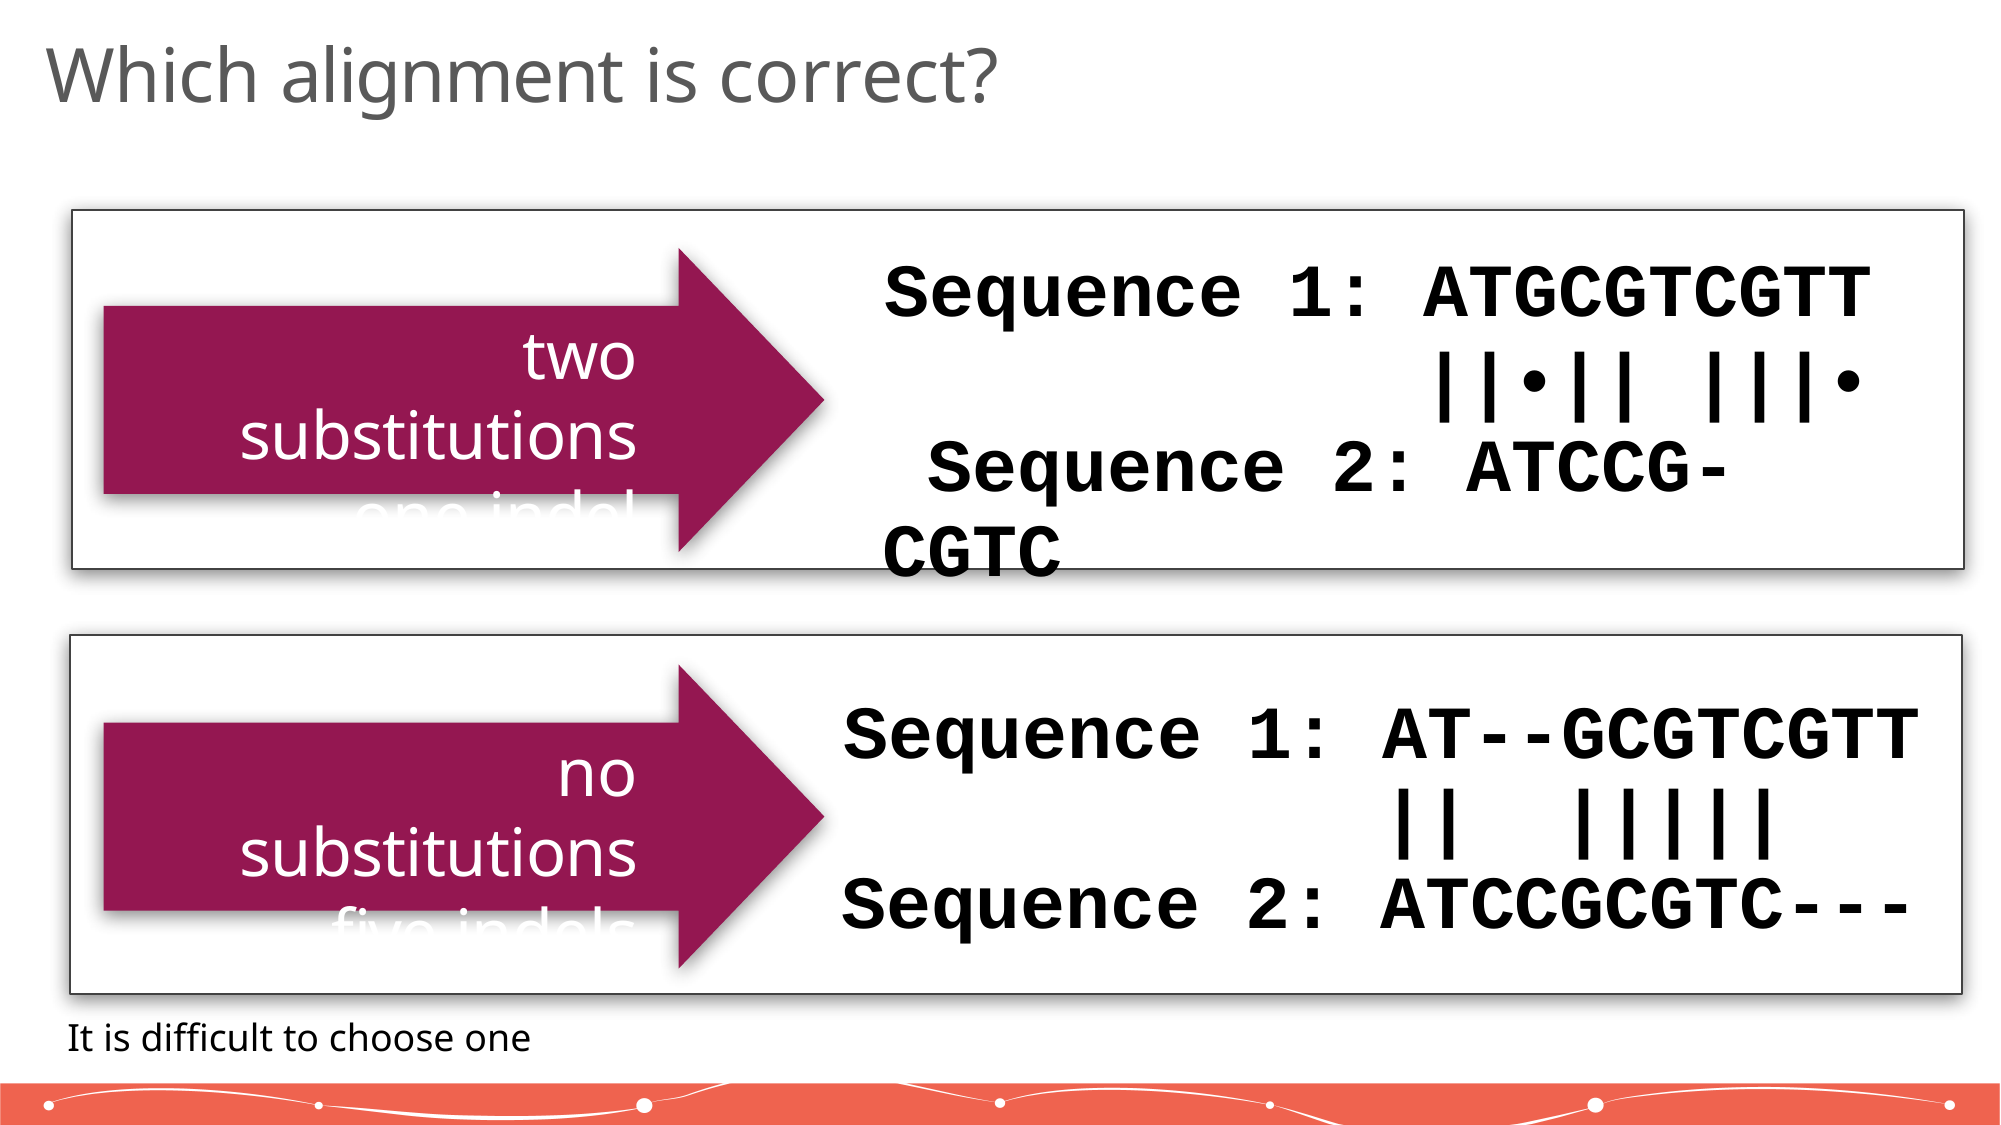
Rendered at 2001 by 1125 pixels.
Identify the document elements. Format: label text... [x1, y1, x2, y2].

text_box It is difficult to choose one [52, 1020, 1964, 1066]
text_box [52, 196, 1985, 595]
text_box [84, 651, 844, 994]
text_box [50, 621, 1983, 1020]
title Which alignment is correct? [43, 0, 1399, 118]
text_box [84, 235, 844, 578]
picture [0, 1083, 2000, 1125]
